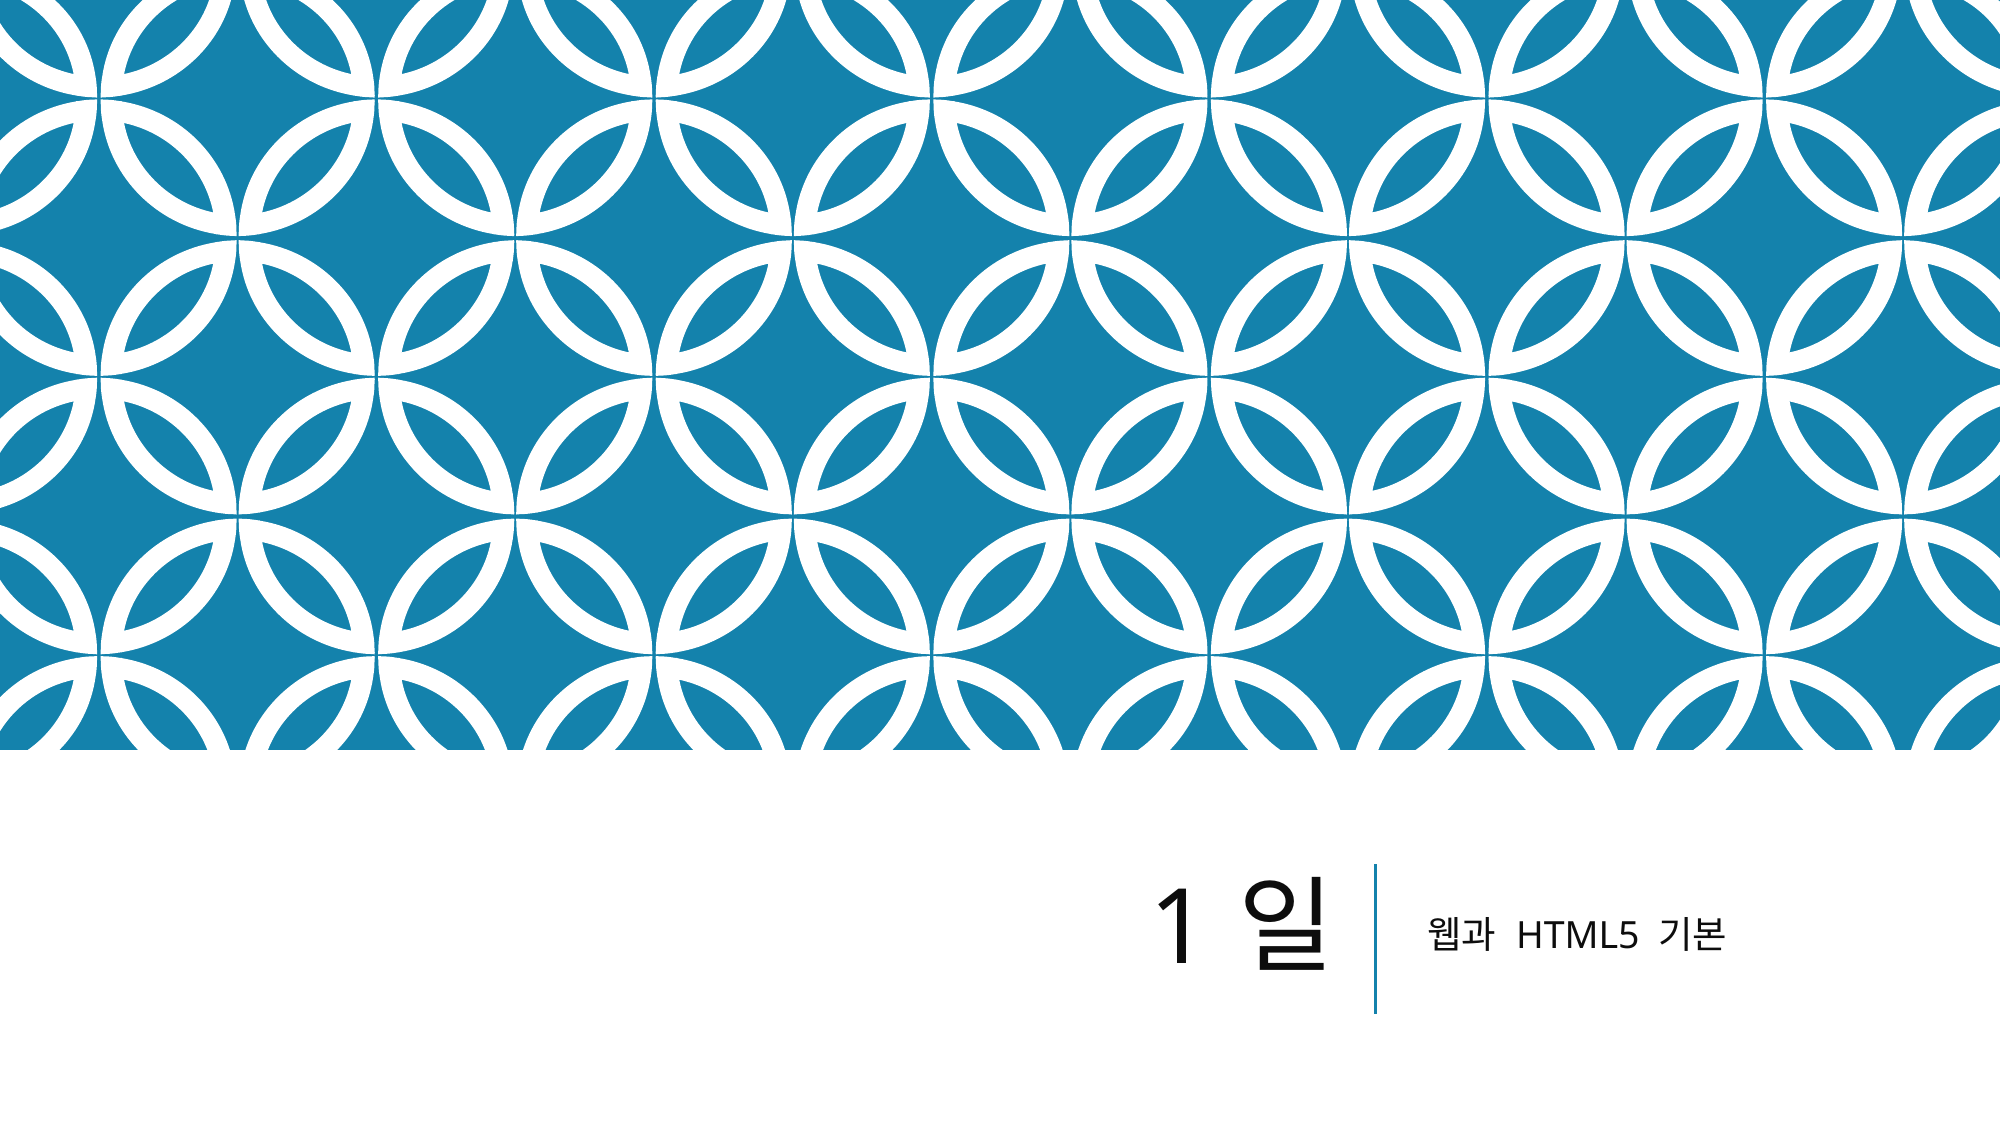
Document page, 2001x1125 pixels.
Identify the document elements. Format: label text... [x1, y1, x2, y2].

title 1일 [75, 813, 1350, 1054]
subtitle 웹과 HTML5 기본 [1412, 813, 1938, 1054]
